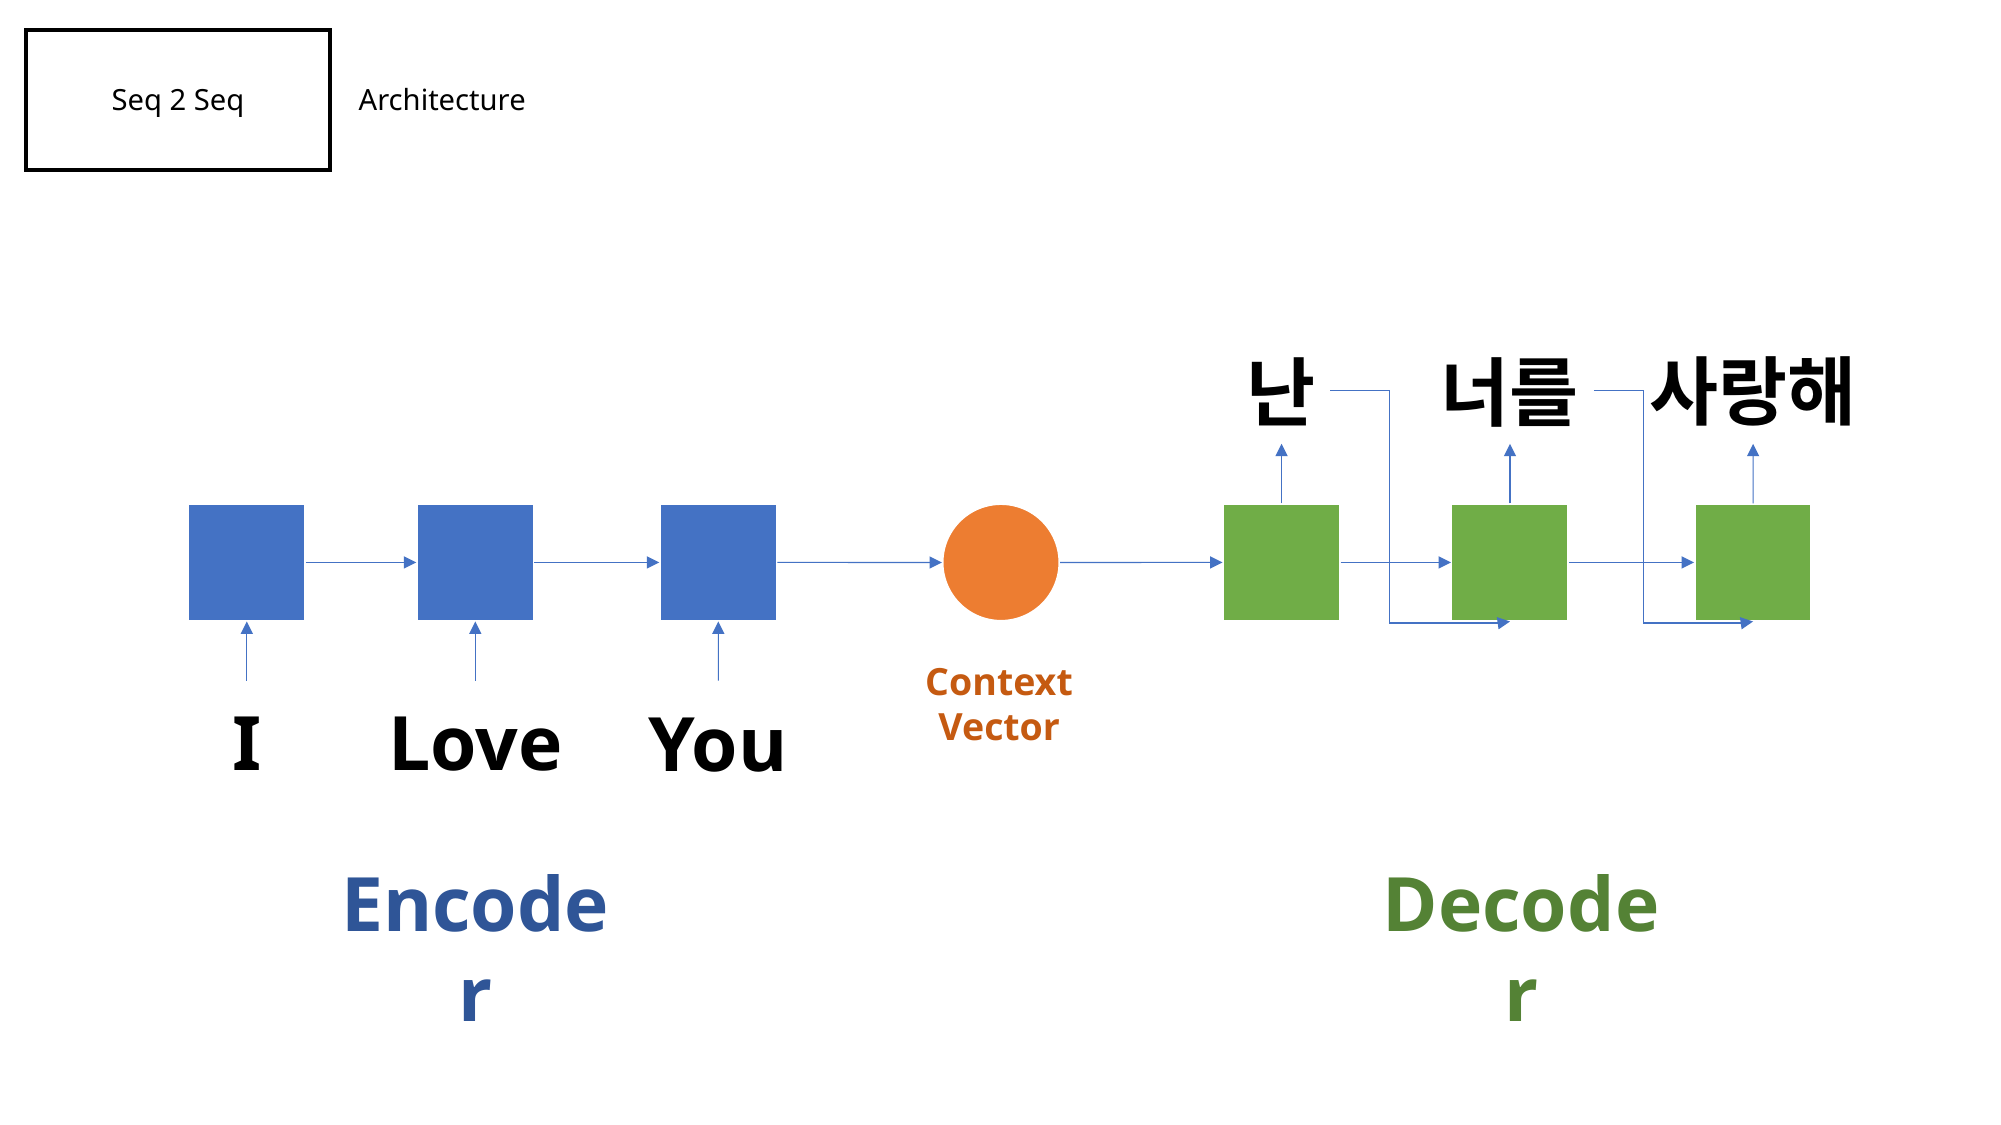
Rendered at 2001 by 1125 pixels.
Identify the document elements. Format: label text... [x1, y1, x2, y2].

text_box Love [373, 688, 578, 793]
text_box I [217, 688, 277, 793]
text_box [415, 502, 536, 623]
text_box [1221, 502, 1342, 623]
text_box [26, 29, 330, 171]
text_box 너를 [1426, 337, 1594, 443]
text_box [1333, 390, 1510, 622]
text_box You [634, 688, 803, 794]
text_box Context Vector [910, 651, 1088, 756]
text_box [940, 501, 1062, 624]
text_box [186, 502, 307, 623]
text_box 난 [1231, 337, 1331, 443]
text_box [1753, 502, 1814, 623]
text_box 사랑해 [1634, 336, 1872, 442]
text_box [1510, 502, 1571, 623]
text_box Architecture [336, 73, 859, 124]
text_box [658, 502, 779, 623]
text_box Decoder [1353, 848, 1689, 1044]
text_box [1600, 390, 1754, 622]
text_box Encoder [311, 848, 639, 1044]
